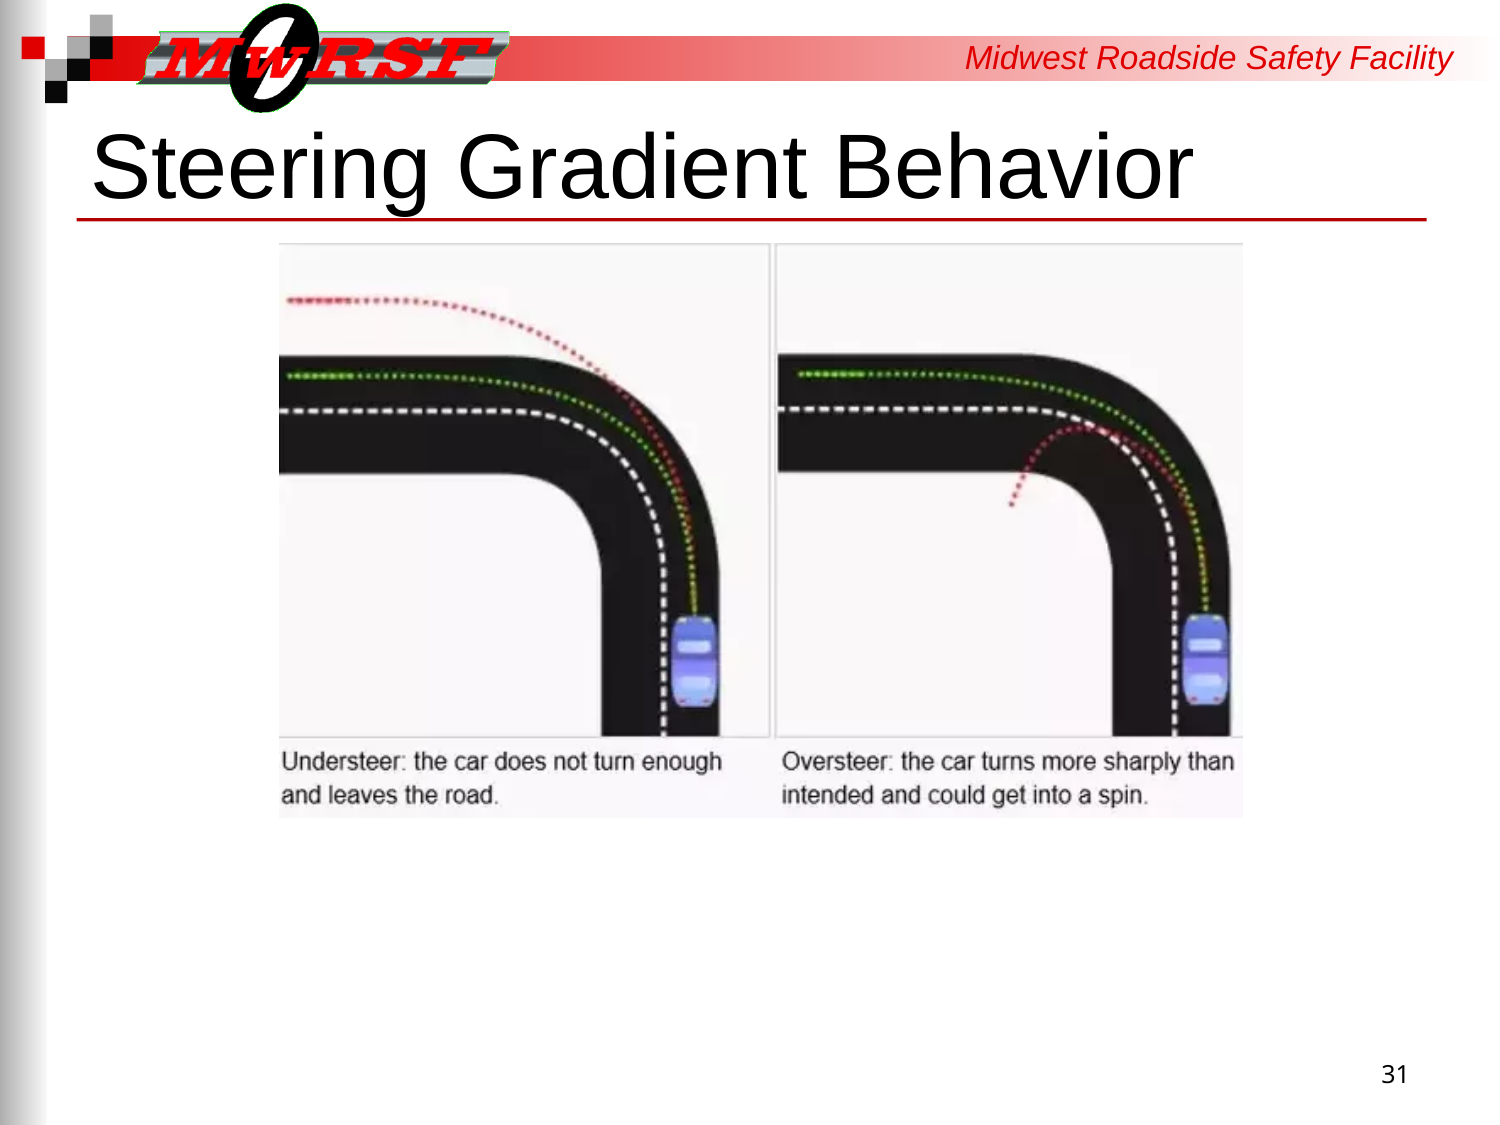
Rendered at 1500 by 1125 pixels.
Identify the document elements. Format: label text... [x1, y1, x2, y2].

picture [135, 2, 510, 94]
title Steering Gradient Behavior [75, 94, 1425, 230]
slide_number 31 [1074, 1024, 1426, 1101]
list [279, 243, 1243, 819]
